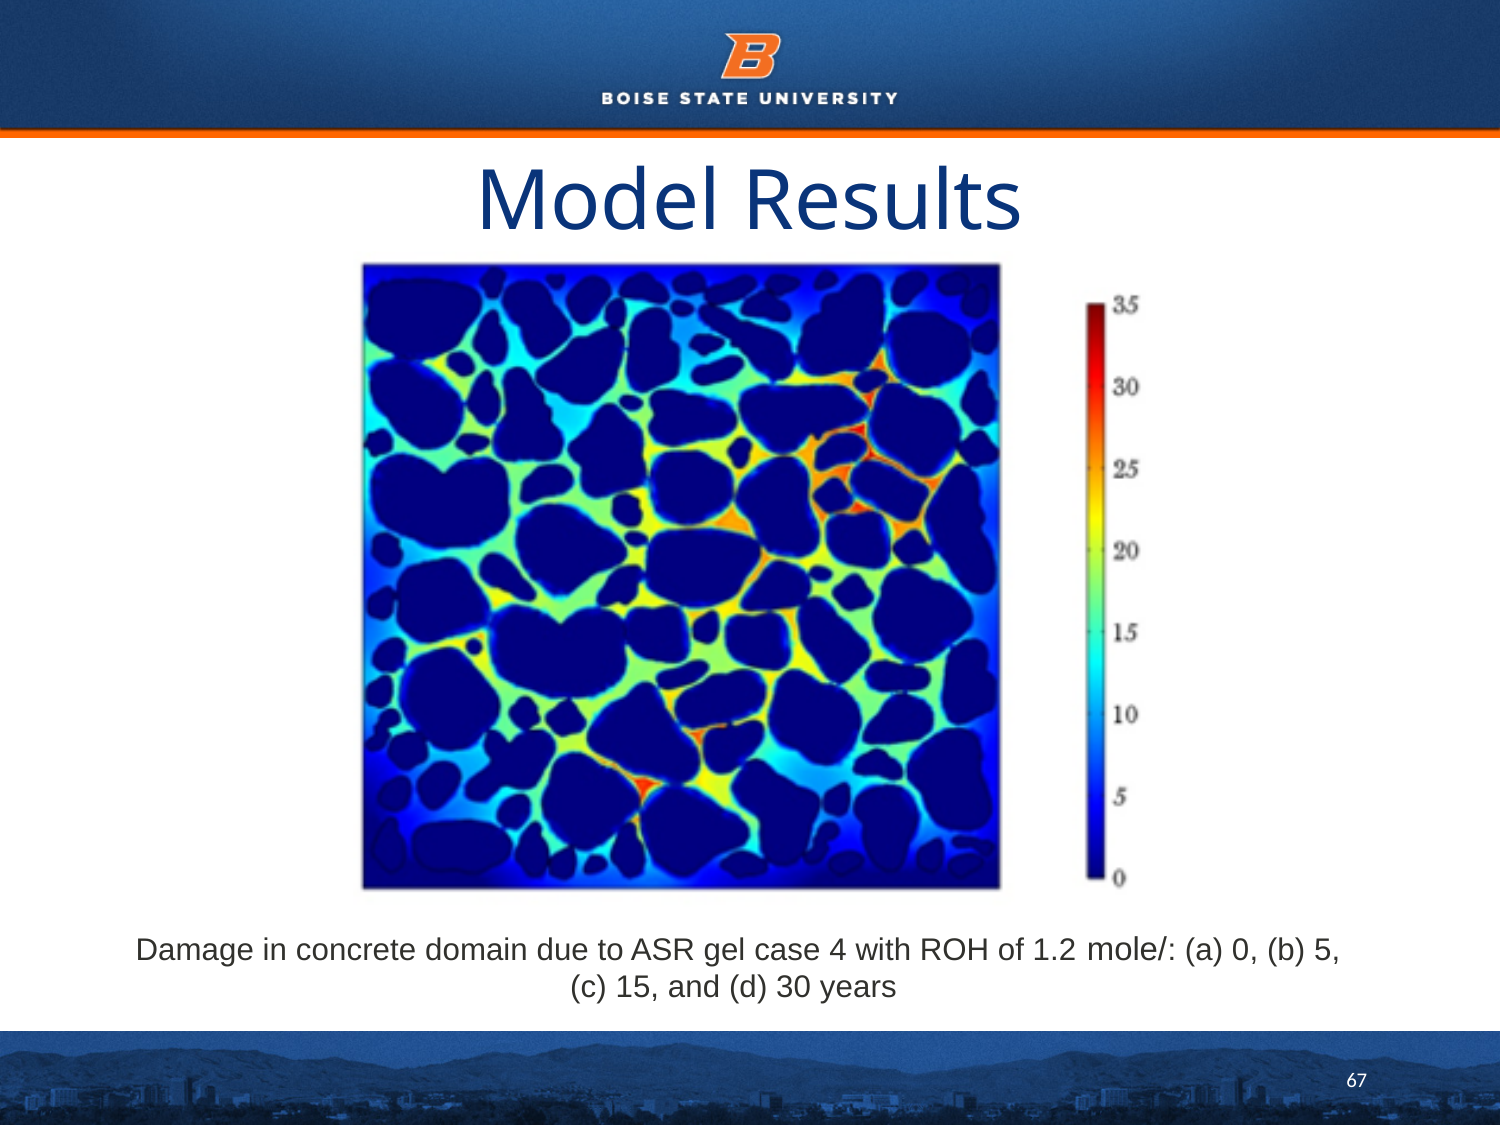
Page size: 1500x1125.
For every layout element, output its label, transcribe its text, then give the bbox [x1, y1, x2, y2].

picture [345, 250, 1155, 916]
title Model Results [75, 137, 1425, 255]
picture [0, 1031, 1500, 1125]
picture [0, 0, 1500, 138]
